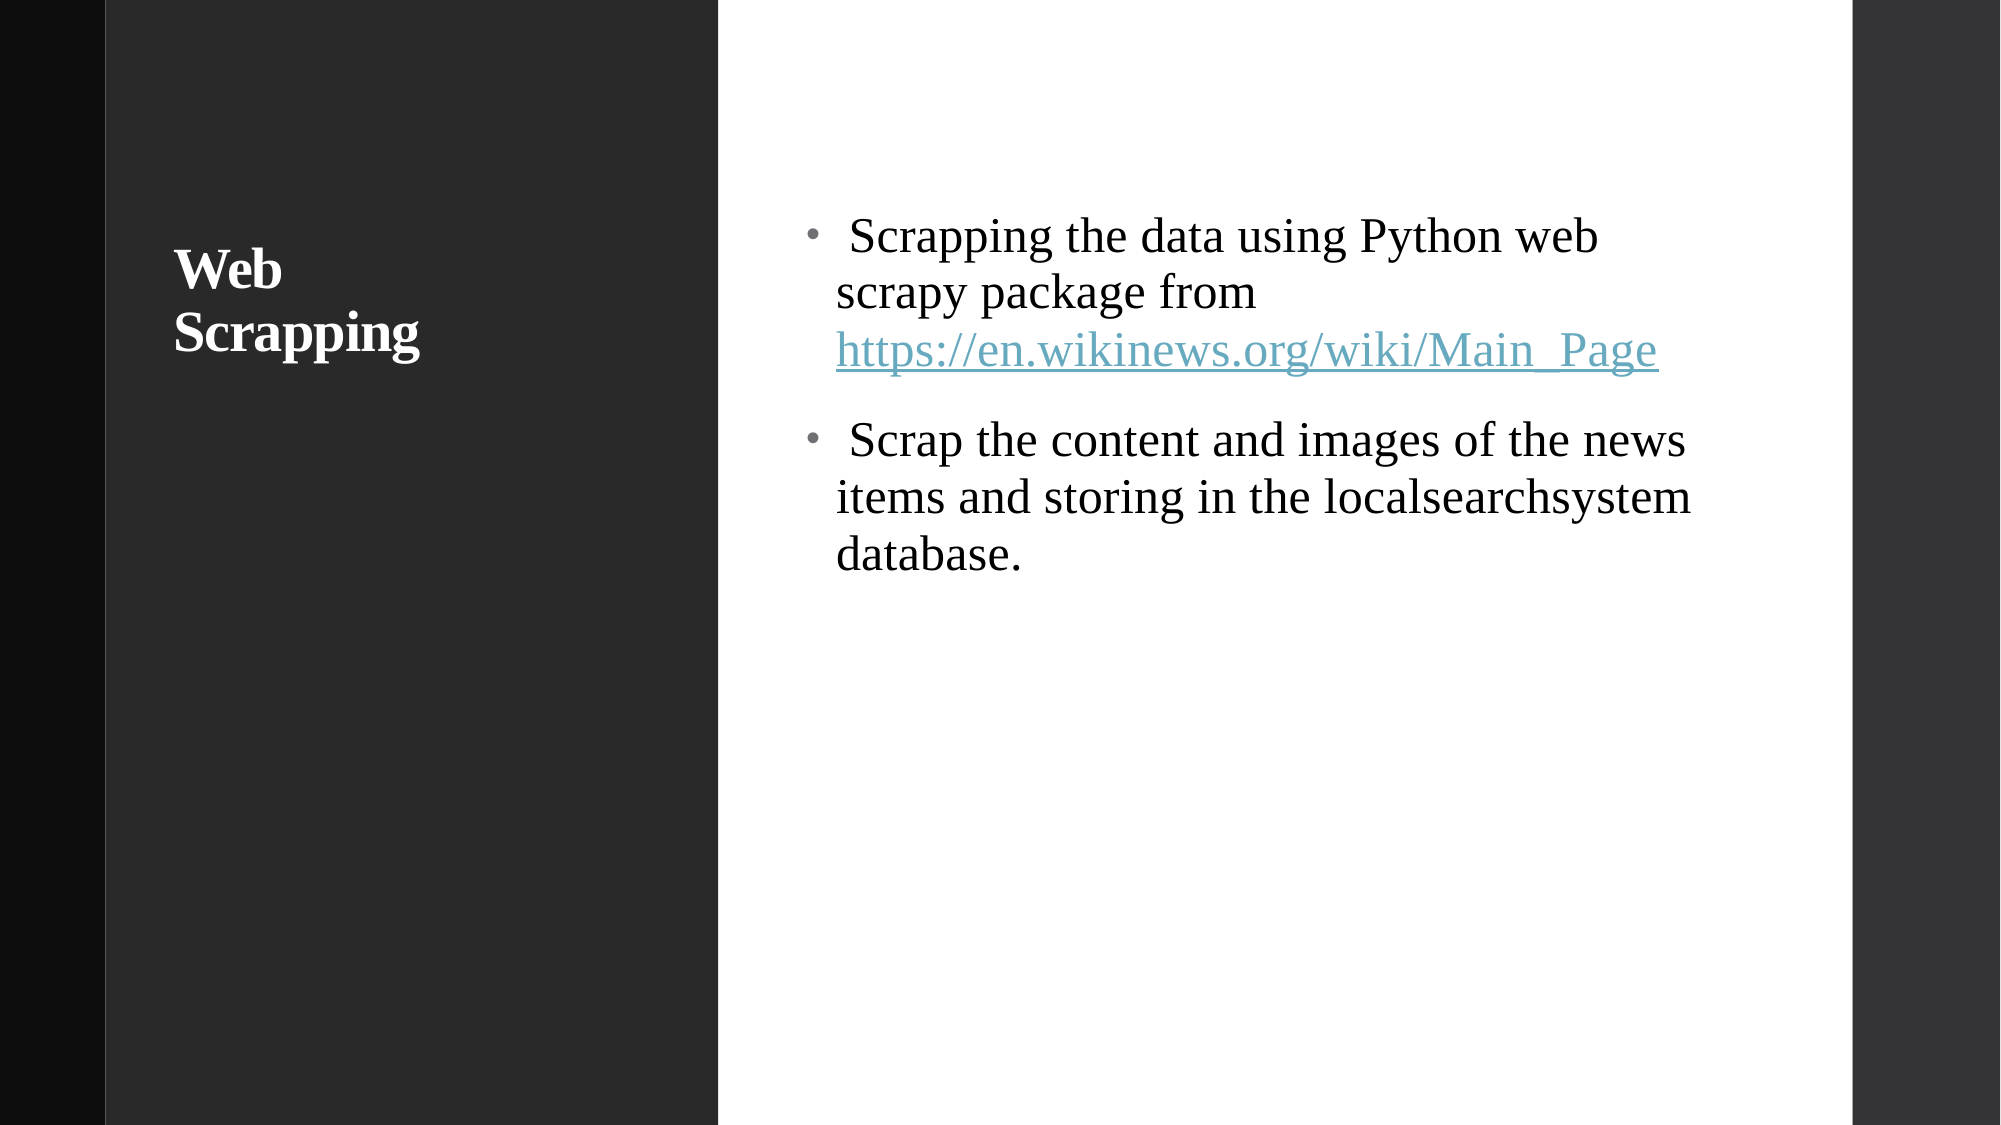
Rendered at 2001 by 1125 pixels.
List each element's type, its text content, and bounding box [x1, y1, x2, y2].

title Web Scrapping [158, 105, 666, 1013]
text_box [717, 0, 1854, 1125]
list Scrapping the data using Python web scrapy package from https://en.wikinews.org/wiki/Main_Page Scrap the content and images of the news items and storing in the localsearchsystem database. [790, 105, 1747, 1020]
text_box [104, 0, 717, 1125]
text_box [0, 0, 104, 1125]
